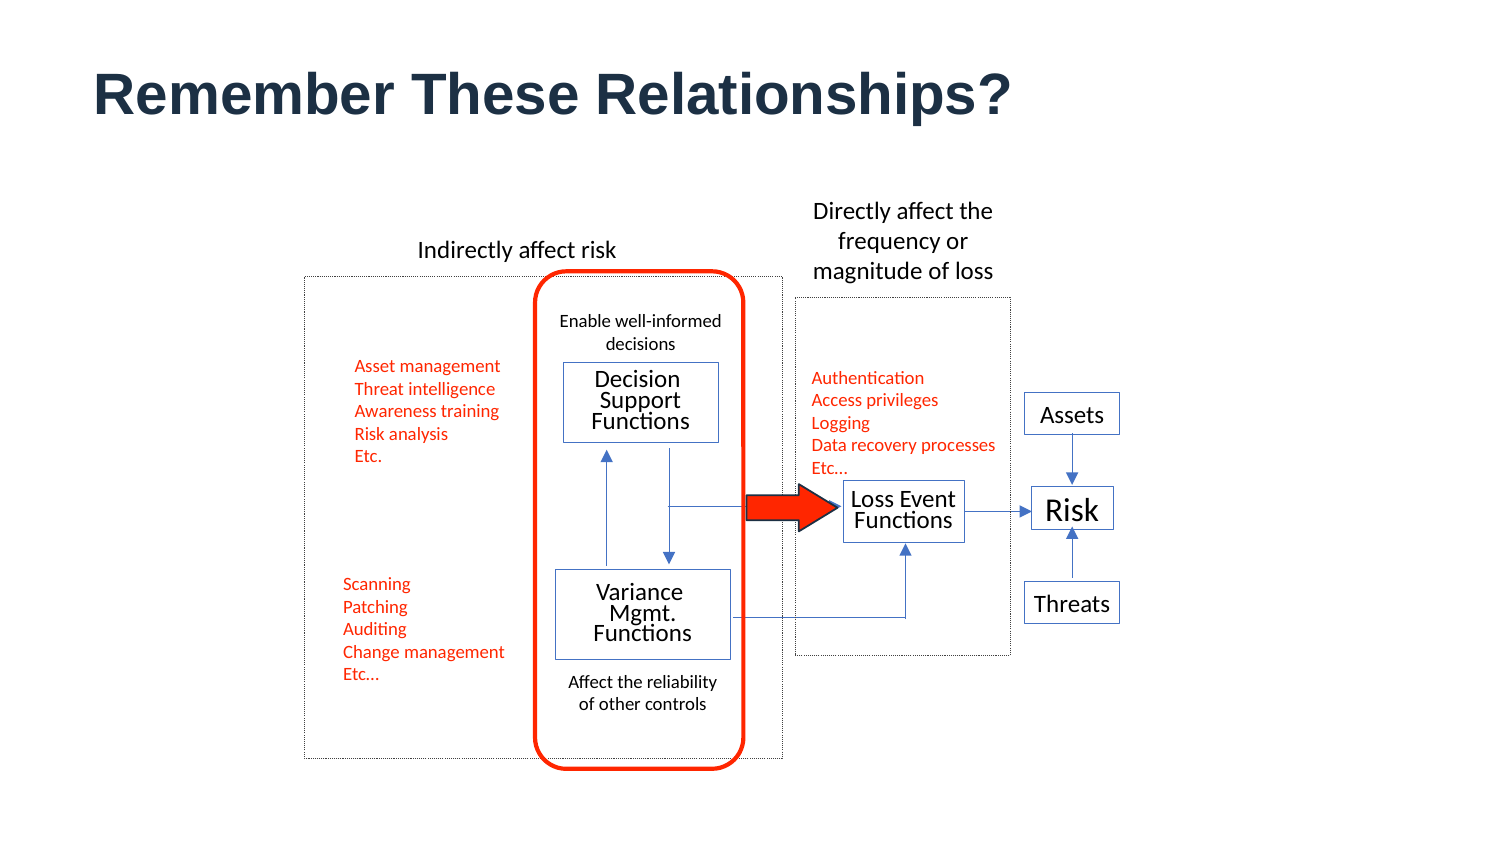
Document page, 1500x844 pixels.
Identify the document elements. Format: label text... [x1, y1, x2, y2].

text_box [965, 486, 1033, 530]
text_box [1024, 391, 1121, 486]
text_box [1024, 526, 1121, 624]
title Remember These Relationships? [93, 19, 1407, 129]
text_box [304, 229, 783, 759]
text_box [842, 479, 965, 543]
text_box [534, 271, 838, 770]
text_box Directly affect the frequency or magnitude of loss [800, 190, 1006, 289]
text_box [838, 543, 906, 739]
text_box [838, 297, 1010, 486]
text_box [906, 530, 1010, 656]
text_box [838, 304, 842, 565]
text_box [1033, 486, 1114, 526]
